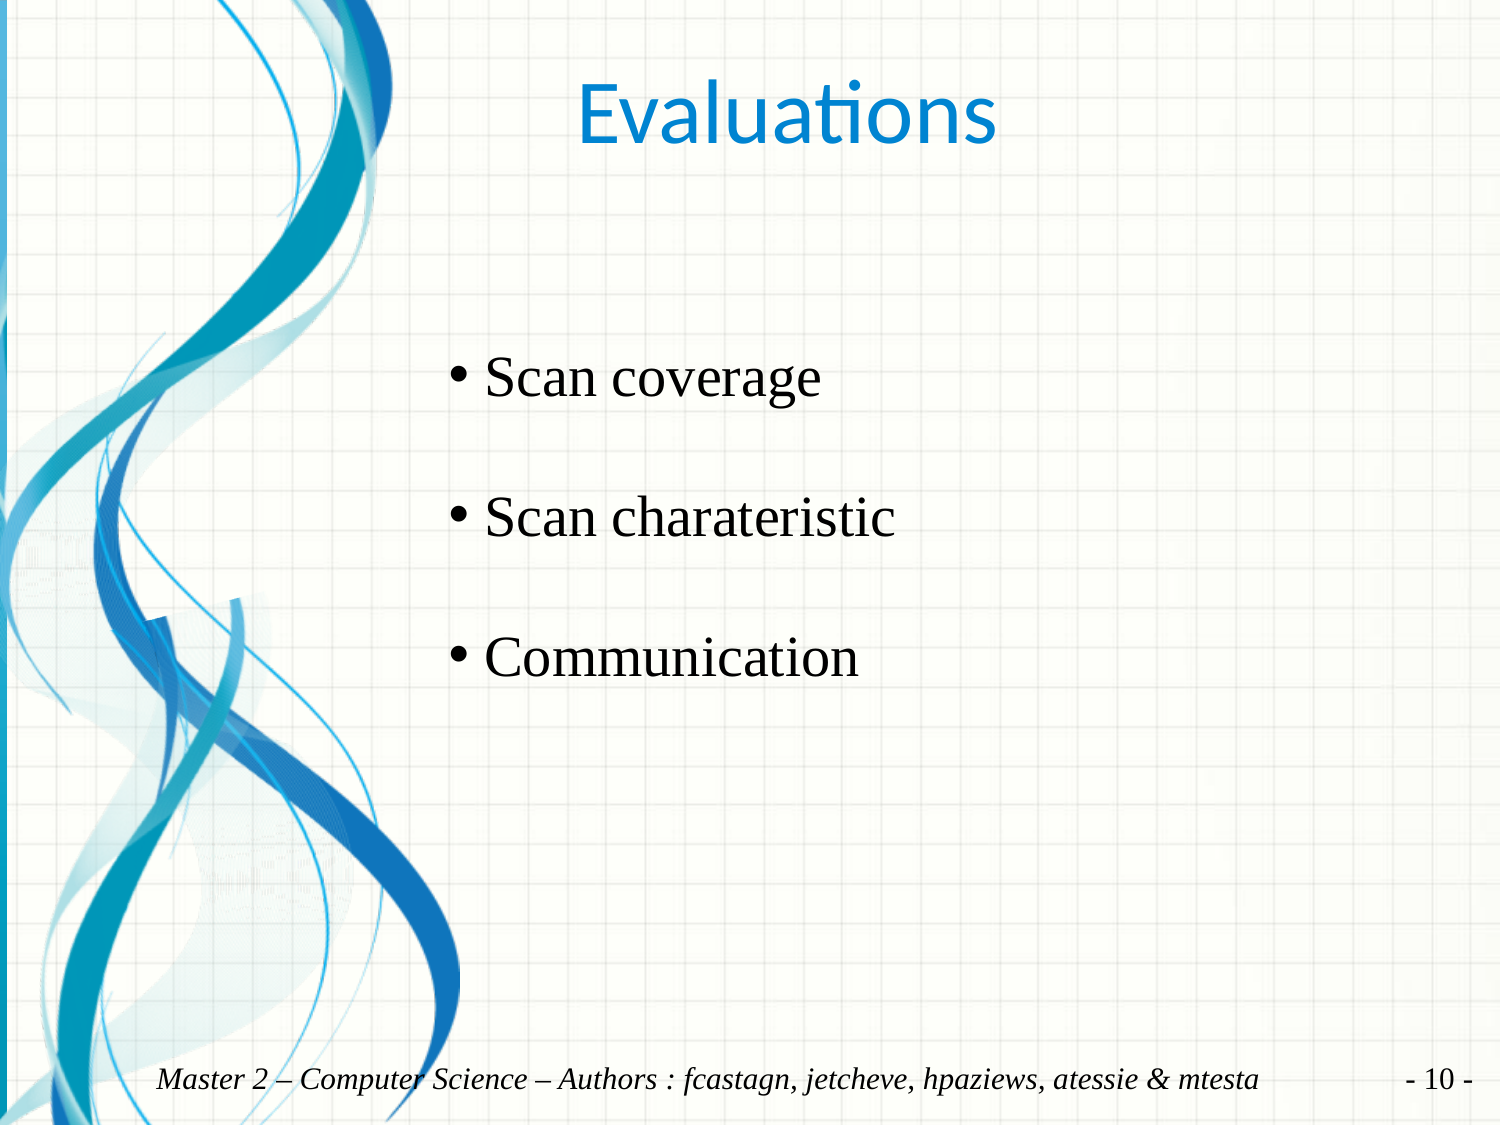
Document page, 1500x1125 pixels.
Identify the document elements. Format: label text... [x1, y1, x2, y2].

text_box Master 2 – Computer Science – Authors : fcastagn, jetcheve, hpaziews, atessie & mtesta [467, 1051, 1277, 1122]
text_box - <numéro> - [1358, 1051, 1489, 1101]
text_box Evaluations [467, 44, 1450, 232]
text_box Scan coverage Scan charateristic Communication [467, 330, 1477, 744]
picture [0, 0, 1500, 1125]
